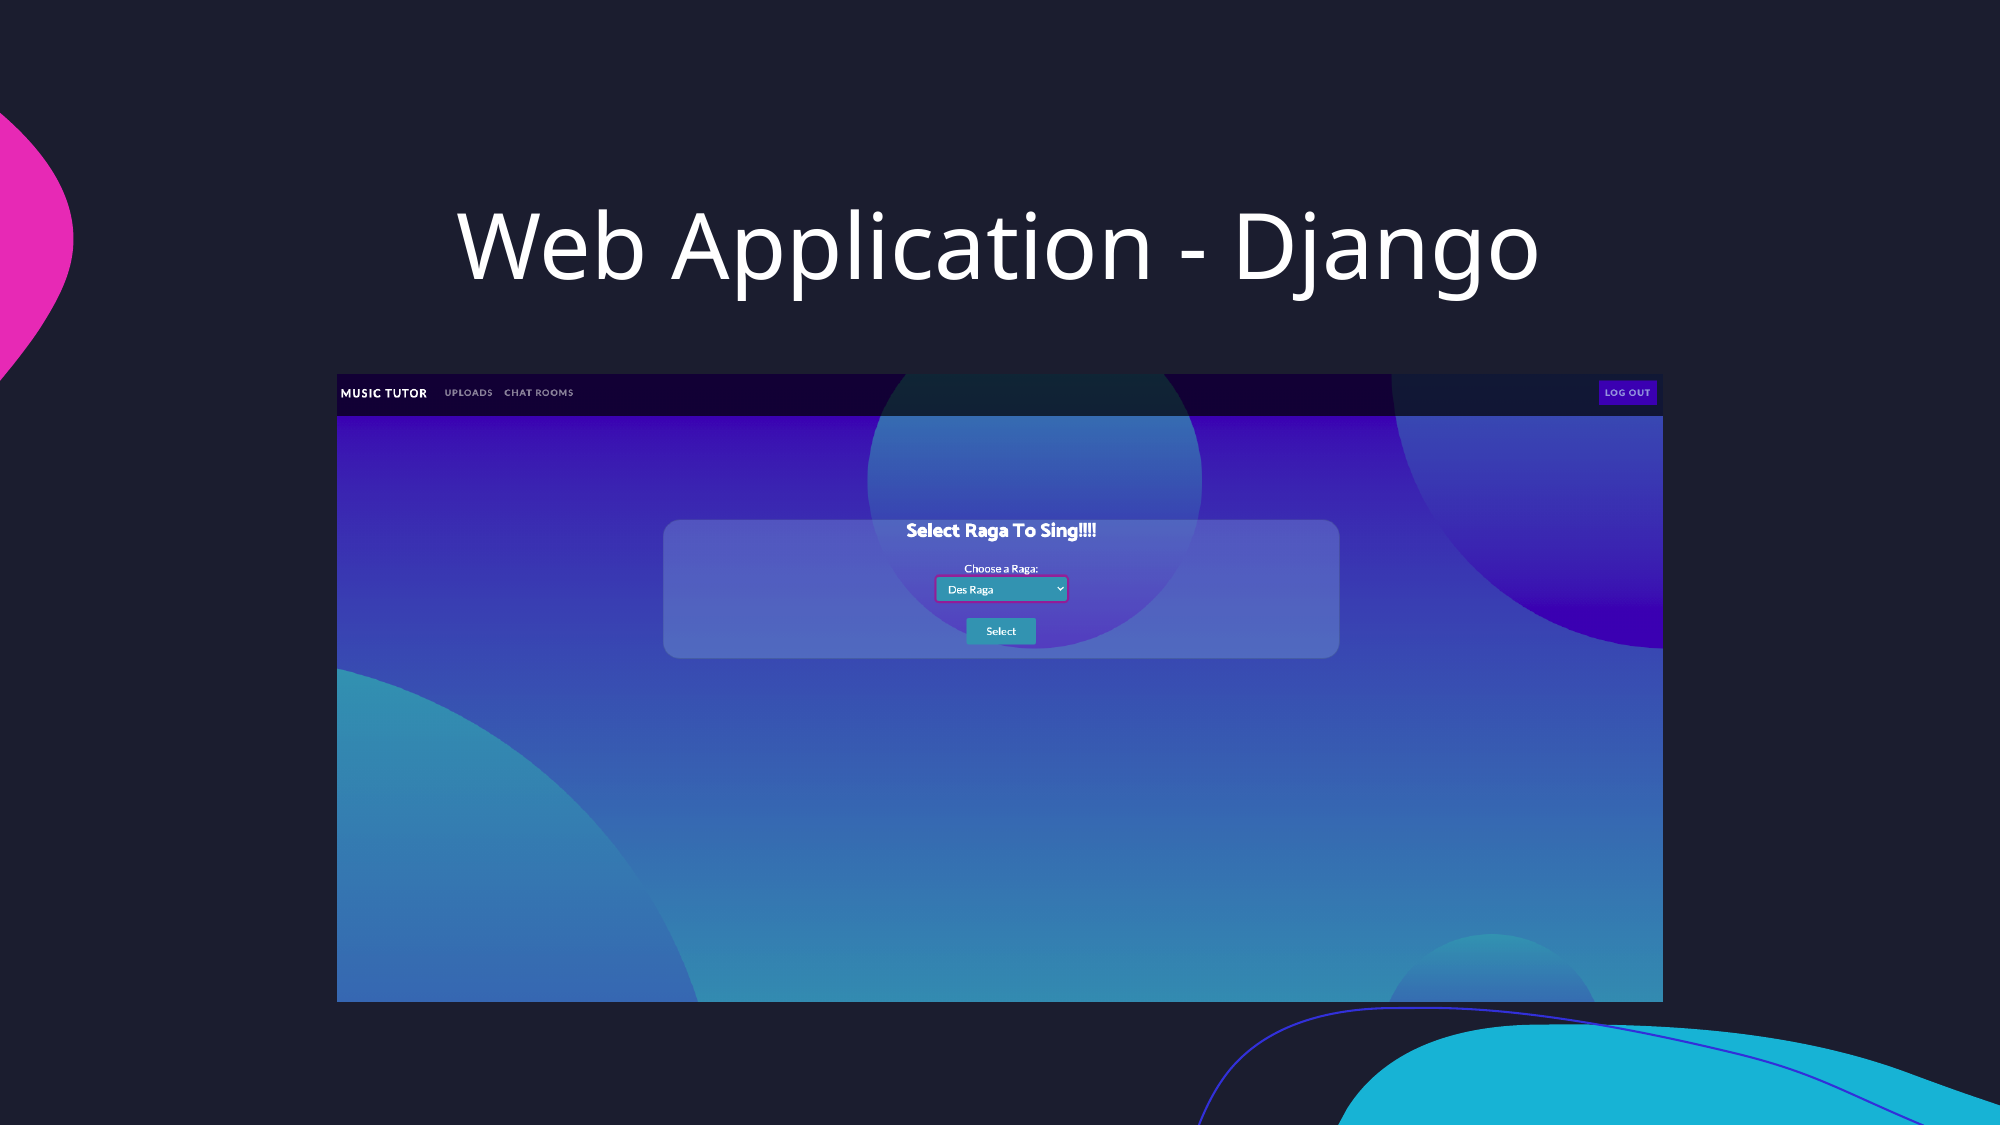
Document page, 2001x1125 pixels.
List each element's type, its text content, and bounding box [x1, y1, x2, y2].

title Web Application - Django [125, 125, 1875, 375]
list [337, 374, 1663, 1002]
